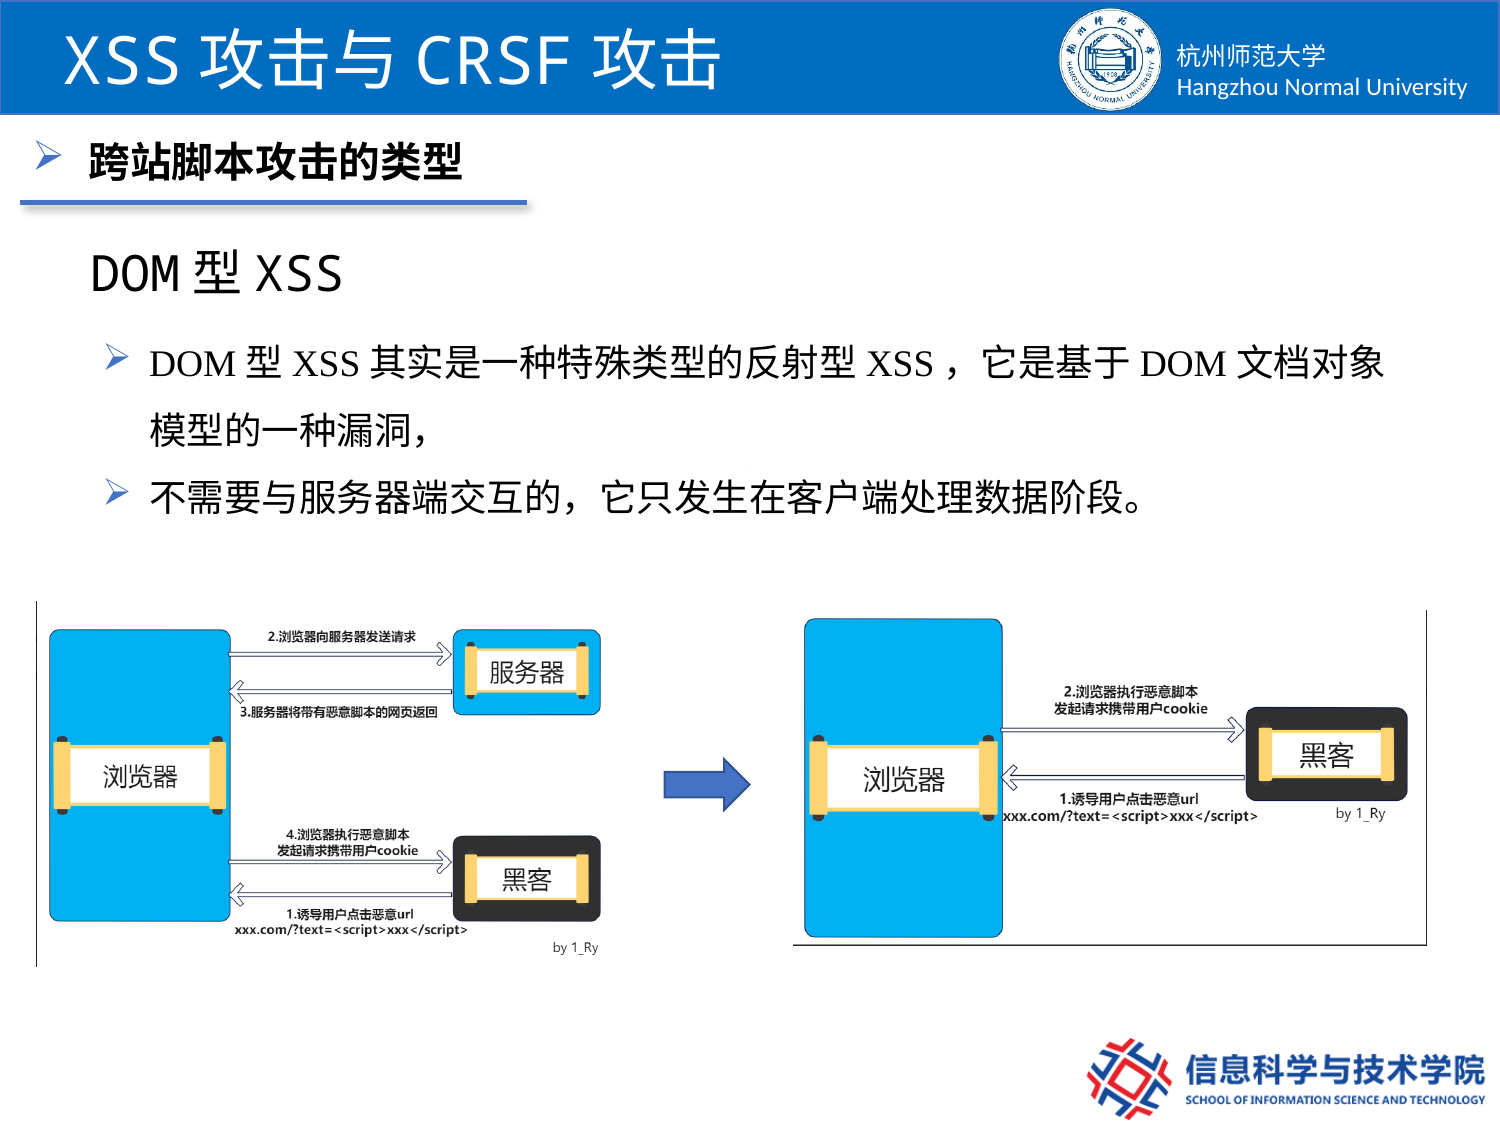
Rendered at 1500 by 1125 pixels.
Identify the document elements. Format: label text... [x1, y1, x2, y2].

text_box [663, 756, 751, 813]
picture [36, 601, 629, 967]
picture [1072, 1037, 1500, 1122]
text_box 杭州师范大学 Hangzhou Normal University [1163, 32, 1500, 108]
picture [1057, 6, 1163, 112]
text_box DOM型XSS其实是一种特殊类型的反射型XSS，它是基于DOM文档对象模型的一种漏洞， 不需要与服务器端交互的，它只发生在客户端处理数据阶段。 [87, 309, 1427, 527]
text_box [0, 0, 1500, 115]
text_box 跨站脚本攻击的类型 [17, 127, 750, 243]
picture [793, 610, 1427, 946]
text_box DOM型XSS [75, 203, 471, 309]
text_box XSS攻击与CRSF攻击 [5, 11, 783, 103]
